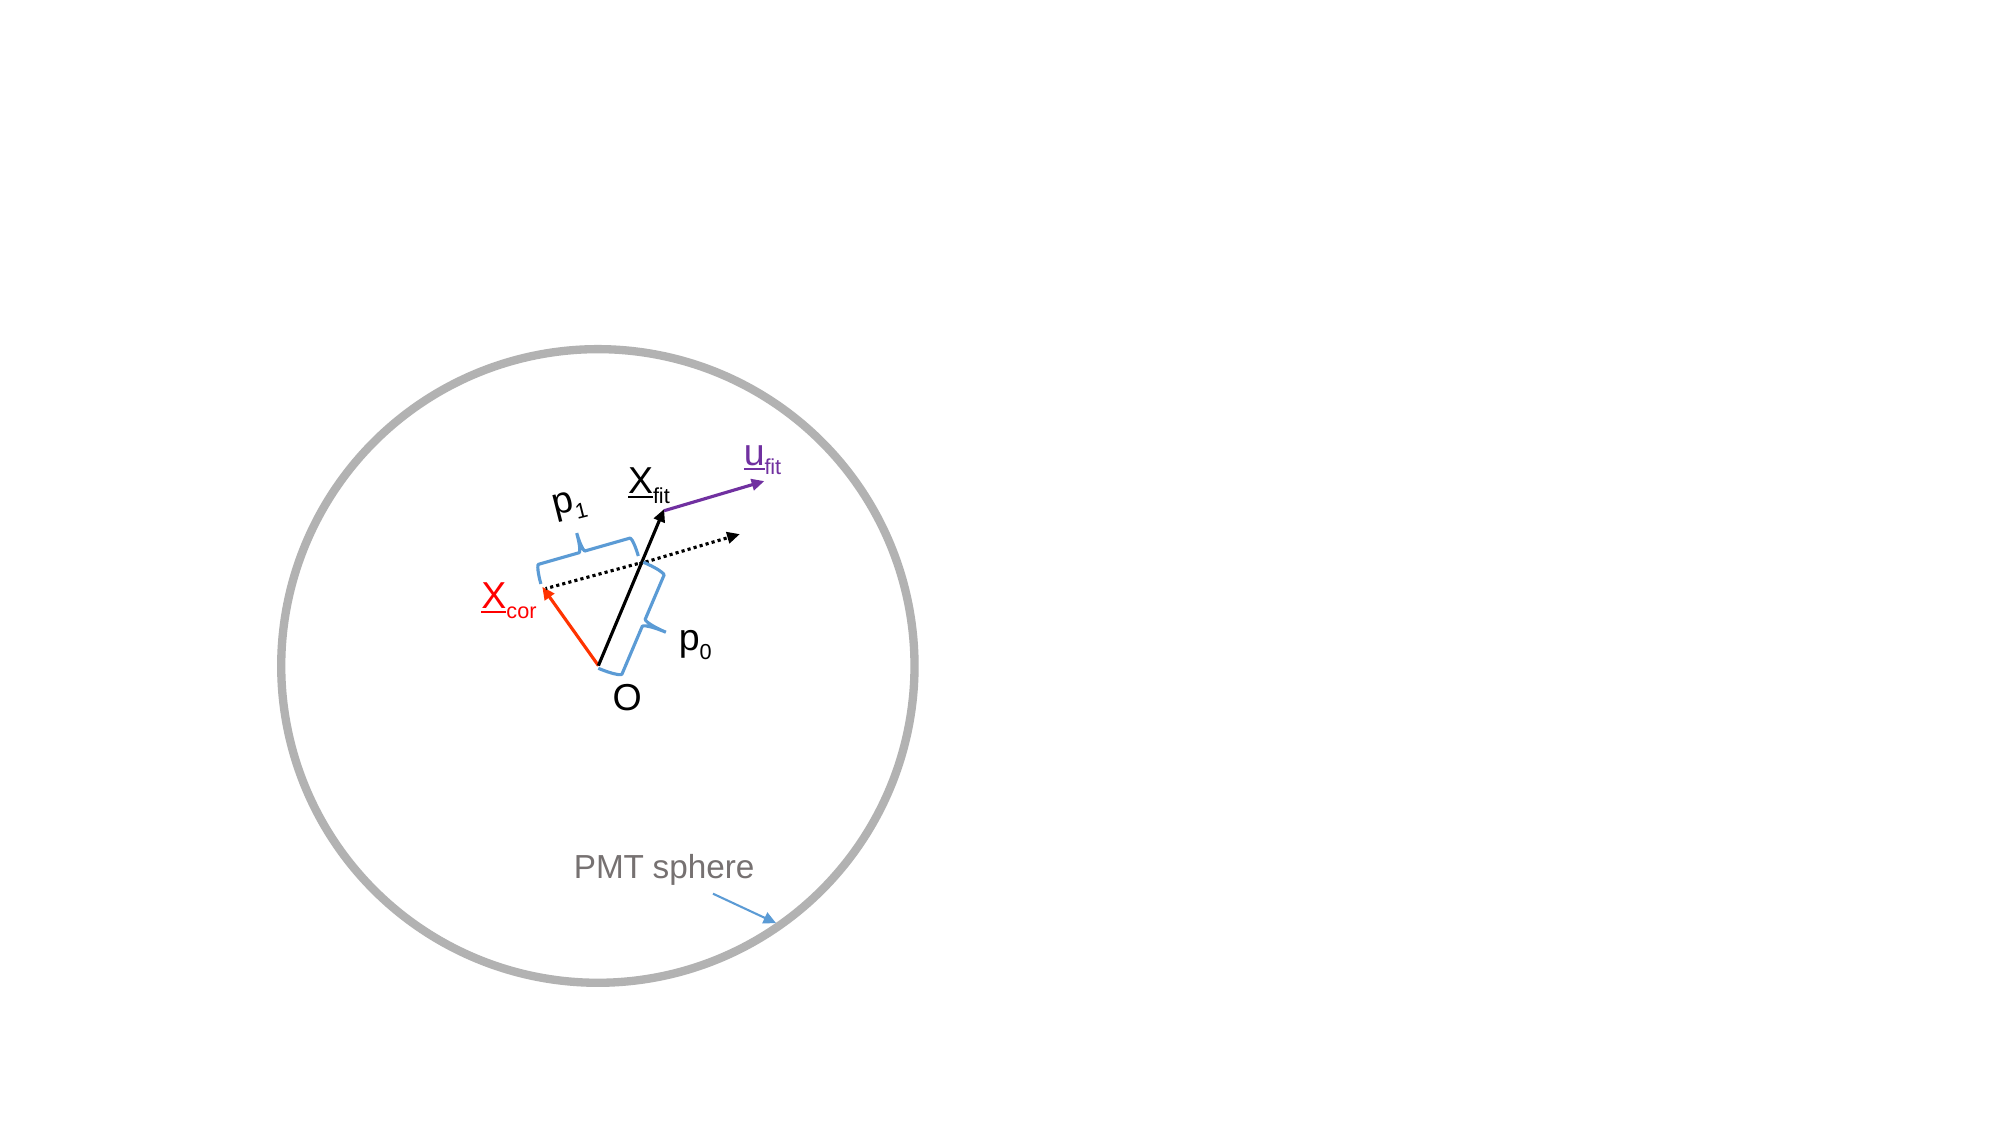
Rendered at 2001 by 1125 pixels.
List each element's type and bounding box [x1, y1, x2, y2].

text_box [281, 349, 992, 983]
